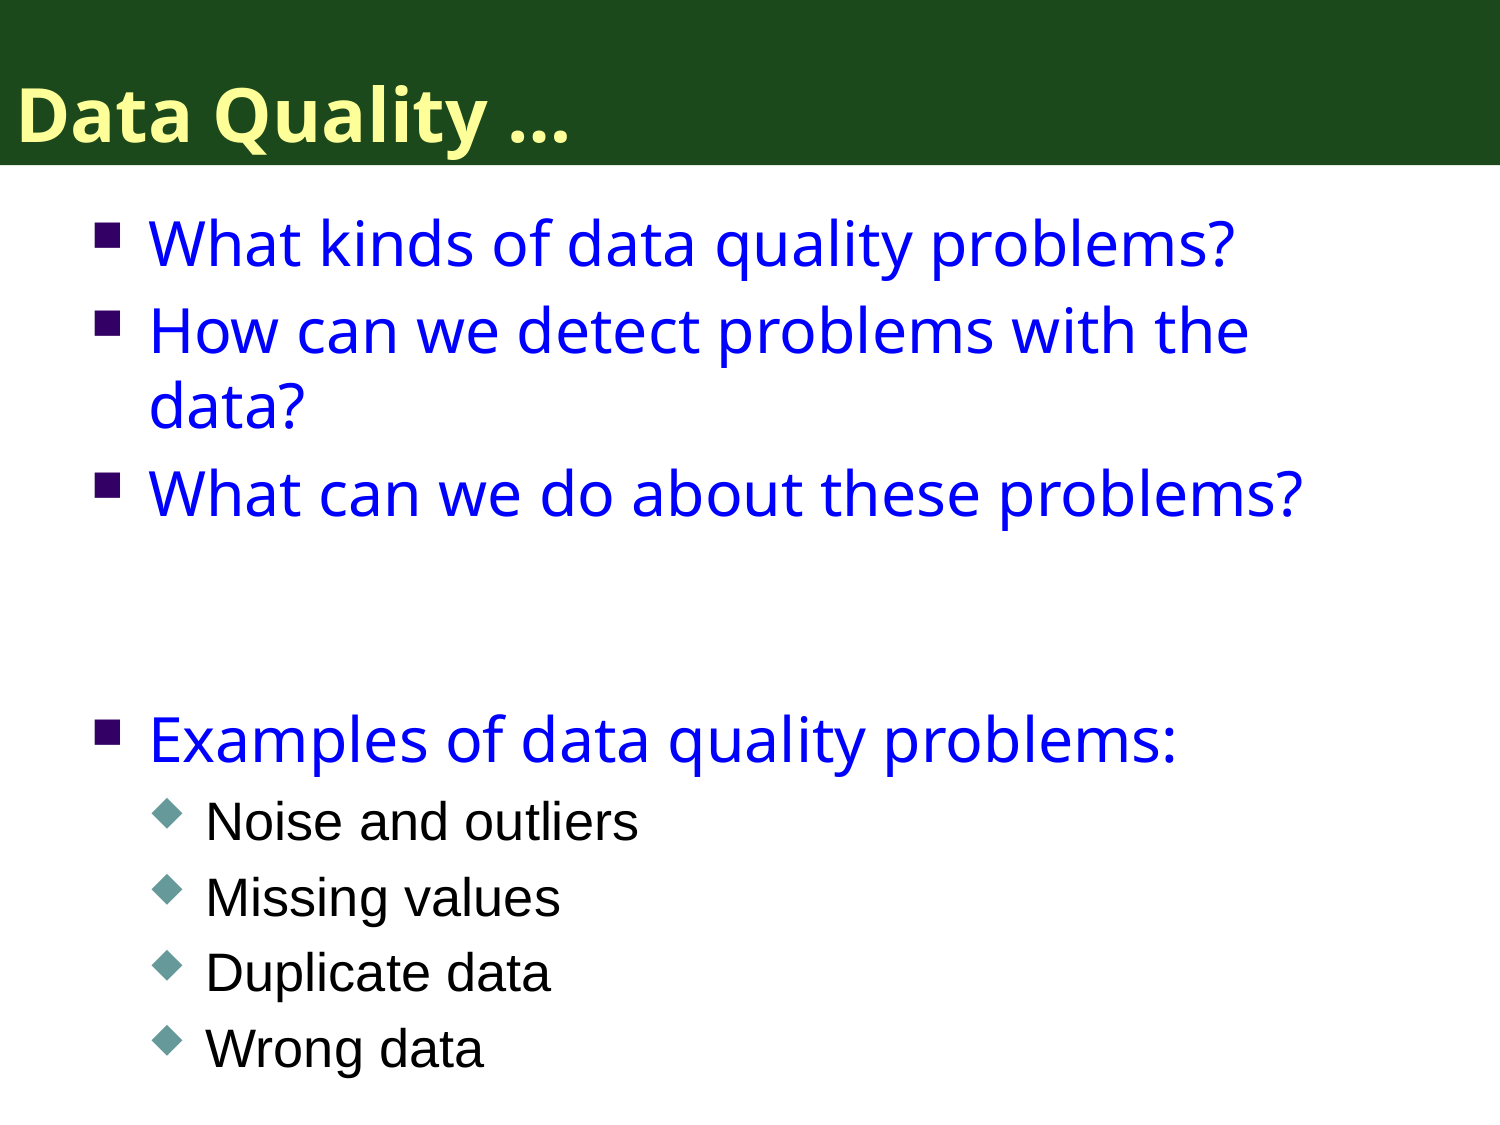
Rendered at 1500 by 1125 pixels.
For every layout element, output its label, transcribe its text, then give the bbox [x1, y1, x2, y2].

title Data Quality … [0, 0, 1500, 166]
list What kinds of data quality problems? How can we detect problems with the data? What can we do about these problems? Examples of data quality problems: Noise and outliers Missing values Duplicate data Wrong data [76, 196, 1427, 1059]
